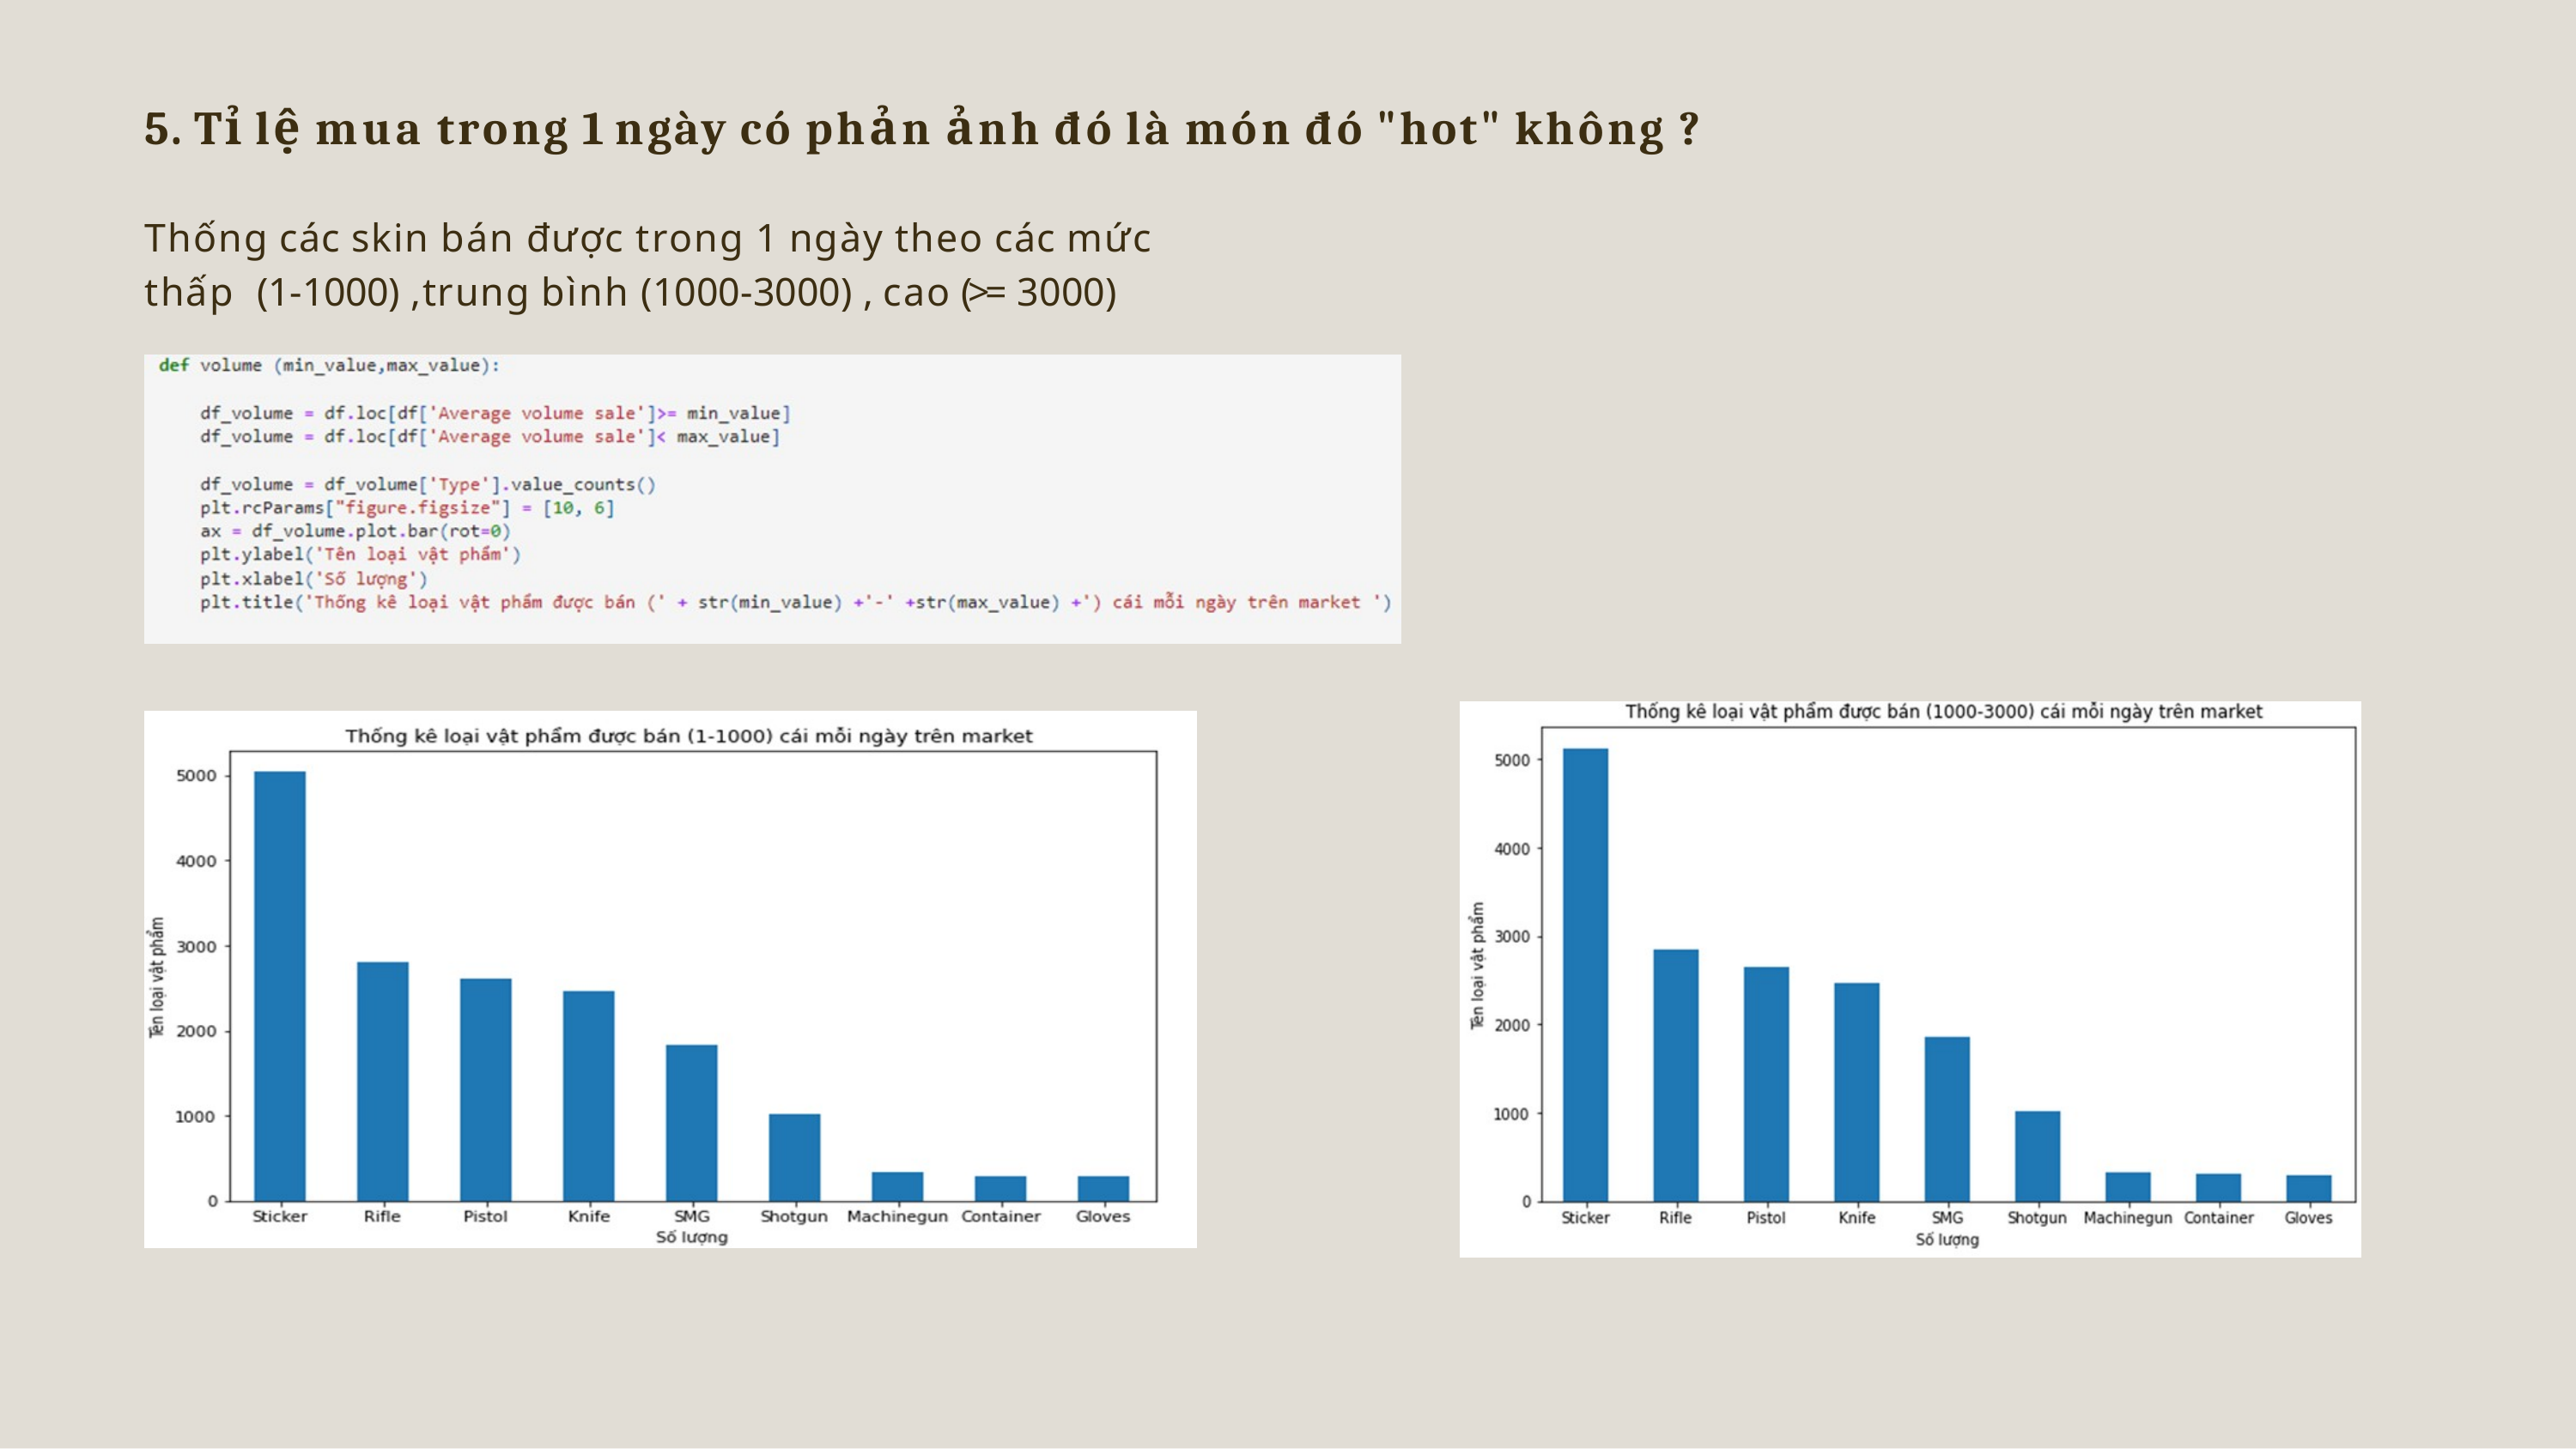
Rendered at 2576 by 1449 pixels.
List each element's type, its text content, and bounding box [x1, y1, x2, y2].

title 5. Tỉ lệ mua trong 1 ngày có phản ảnh đó là món đó "hot" không ? [143, 94, 1735, 340]
text_box Thống các skin bán được trong 1 ngày theo các mức thấp (1-1000) ,trung bình (1000-3000) , cao (>= 3000) [143, 203, 1192, 313]
picture [144, 711, 1197, 1249]
picture [1460, 701, 2361, 1258]
picture [144, 355, 1401, 644]
